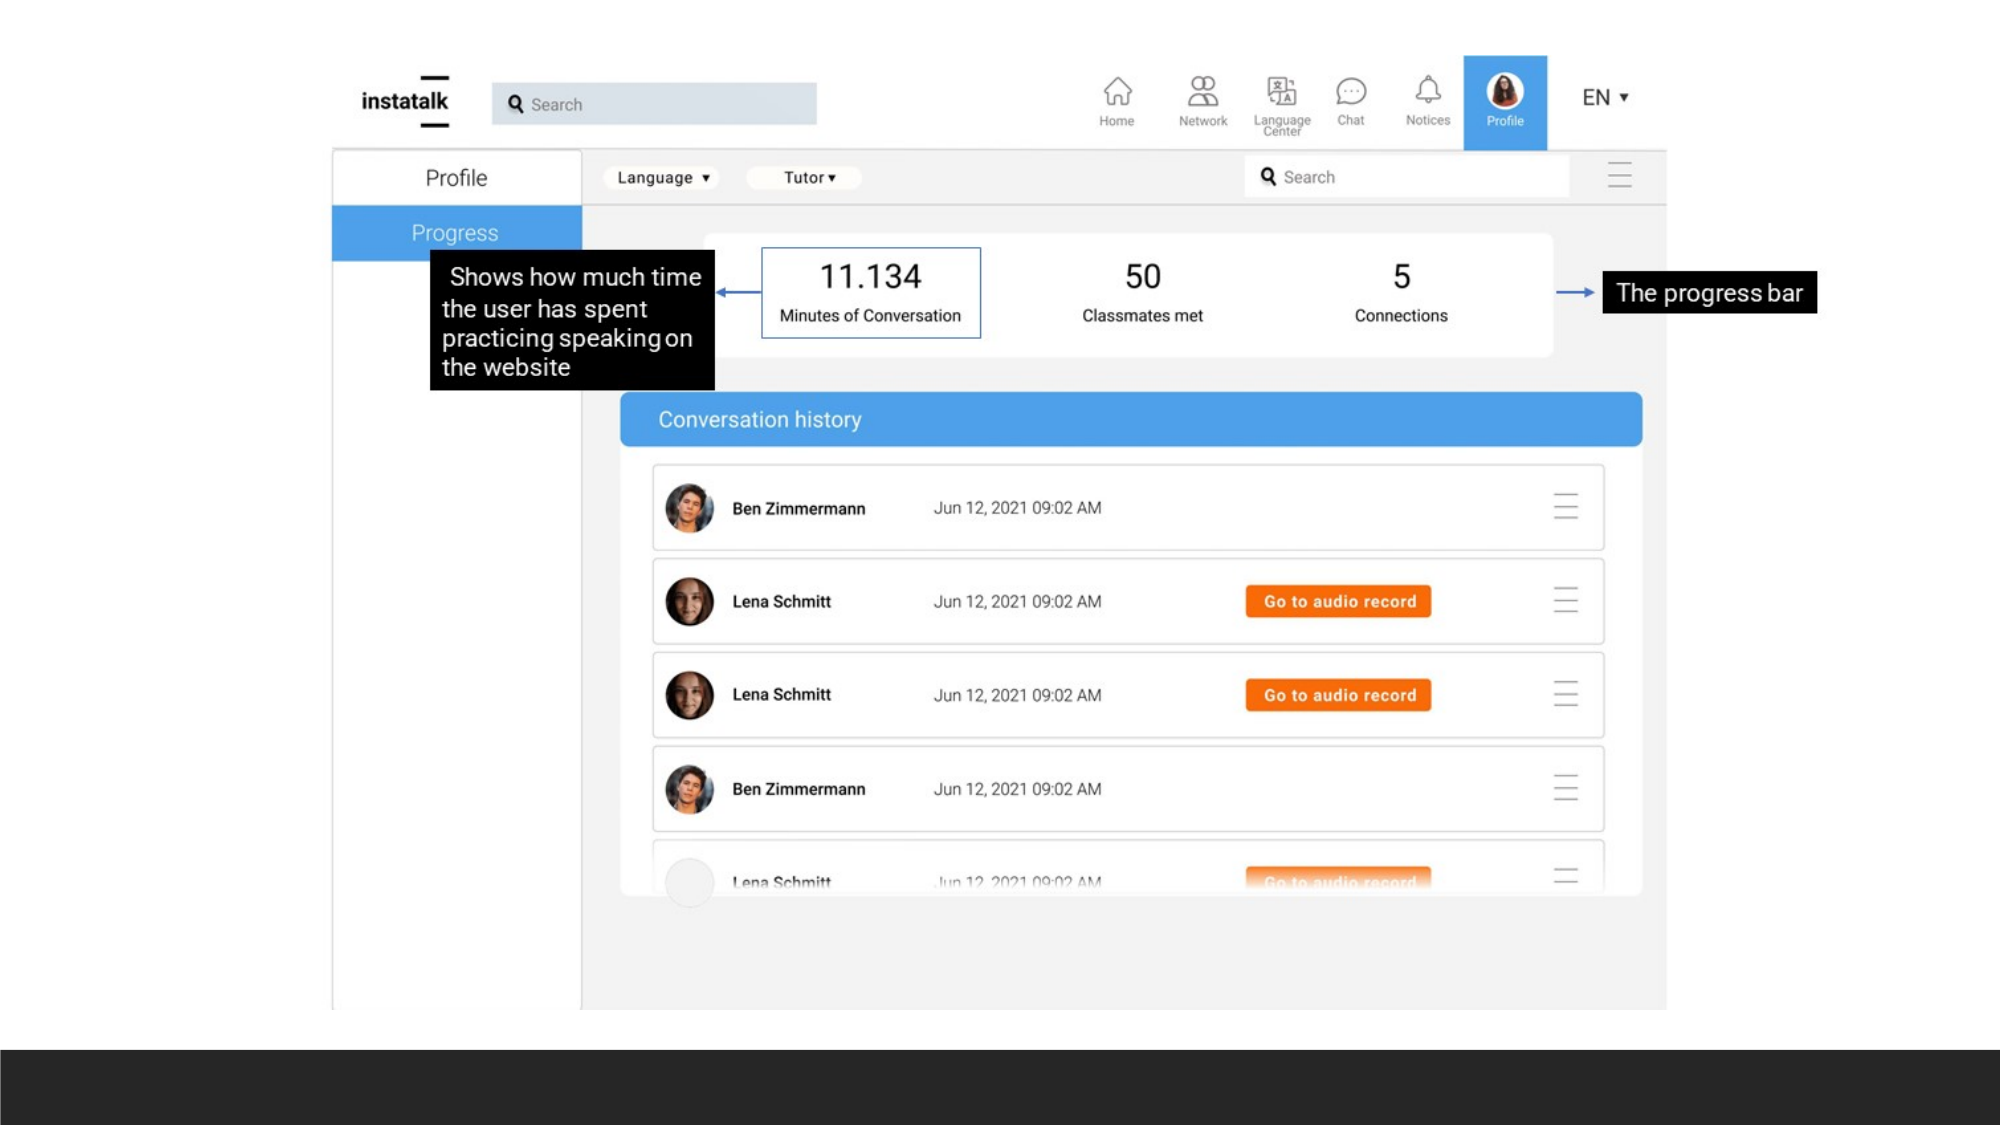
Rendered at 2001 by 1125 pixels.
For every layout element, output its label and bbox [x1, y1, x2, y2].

picture [152, 55, 1848, 1010]
